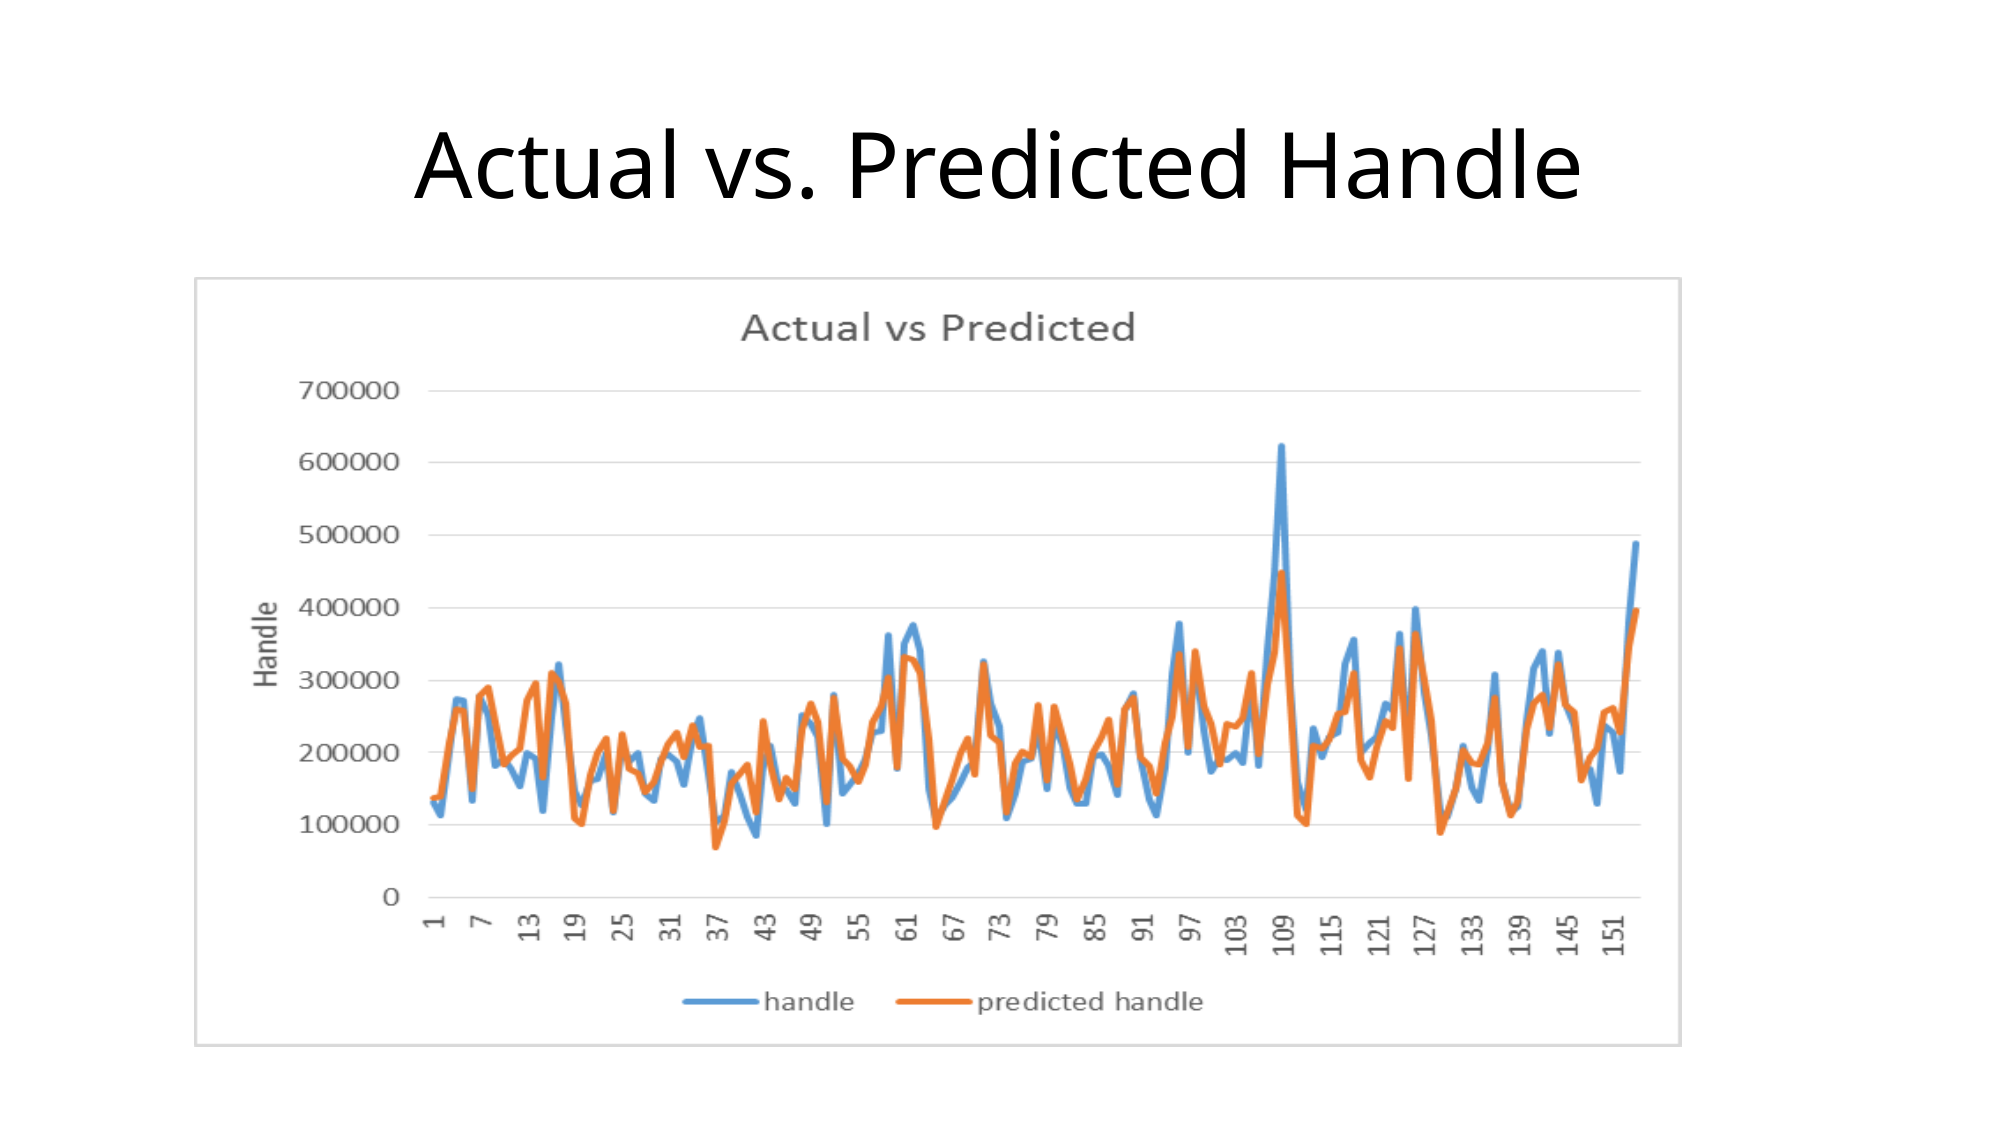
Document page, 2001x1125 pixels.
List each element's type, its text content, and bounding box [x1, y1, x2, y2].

picture [194, 277, 1682, 1047]
title Actual vs. Predicted Handle [137, 59, 1863, 278]
